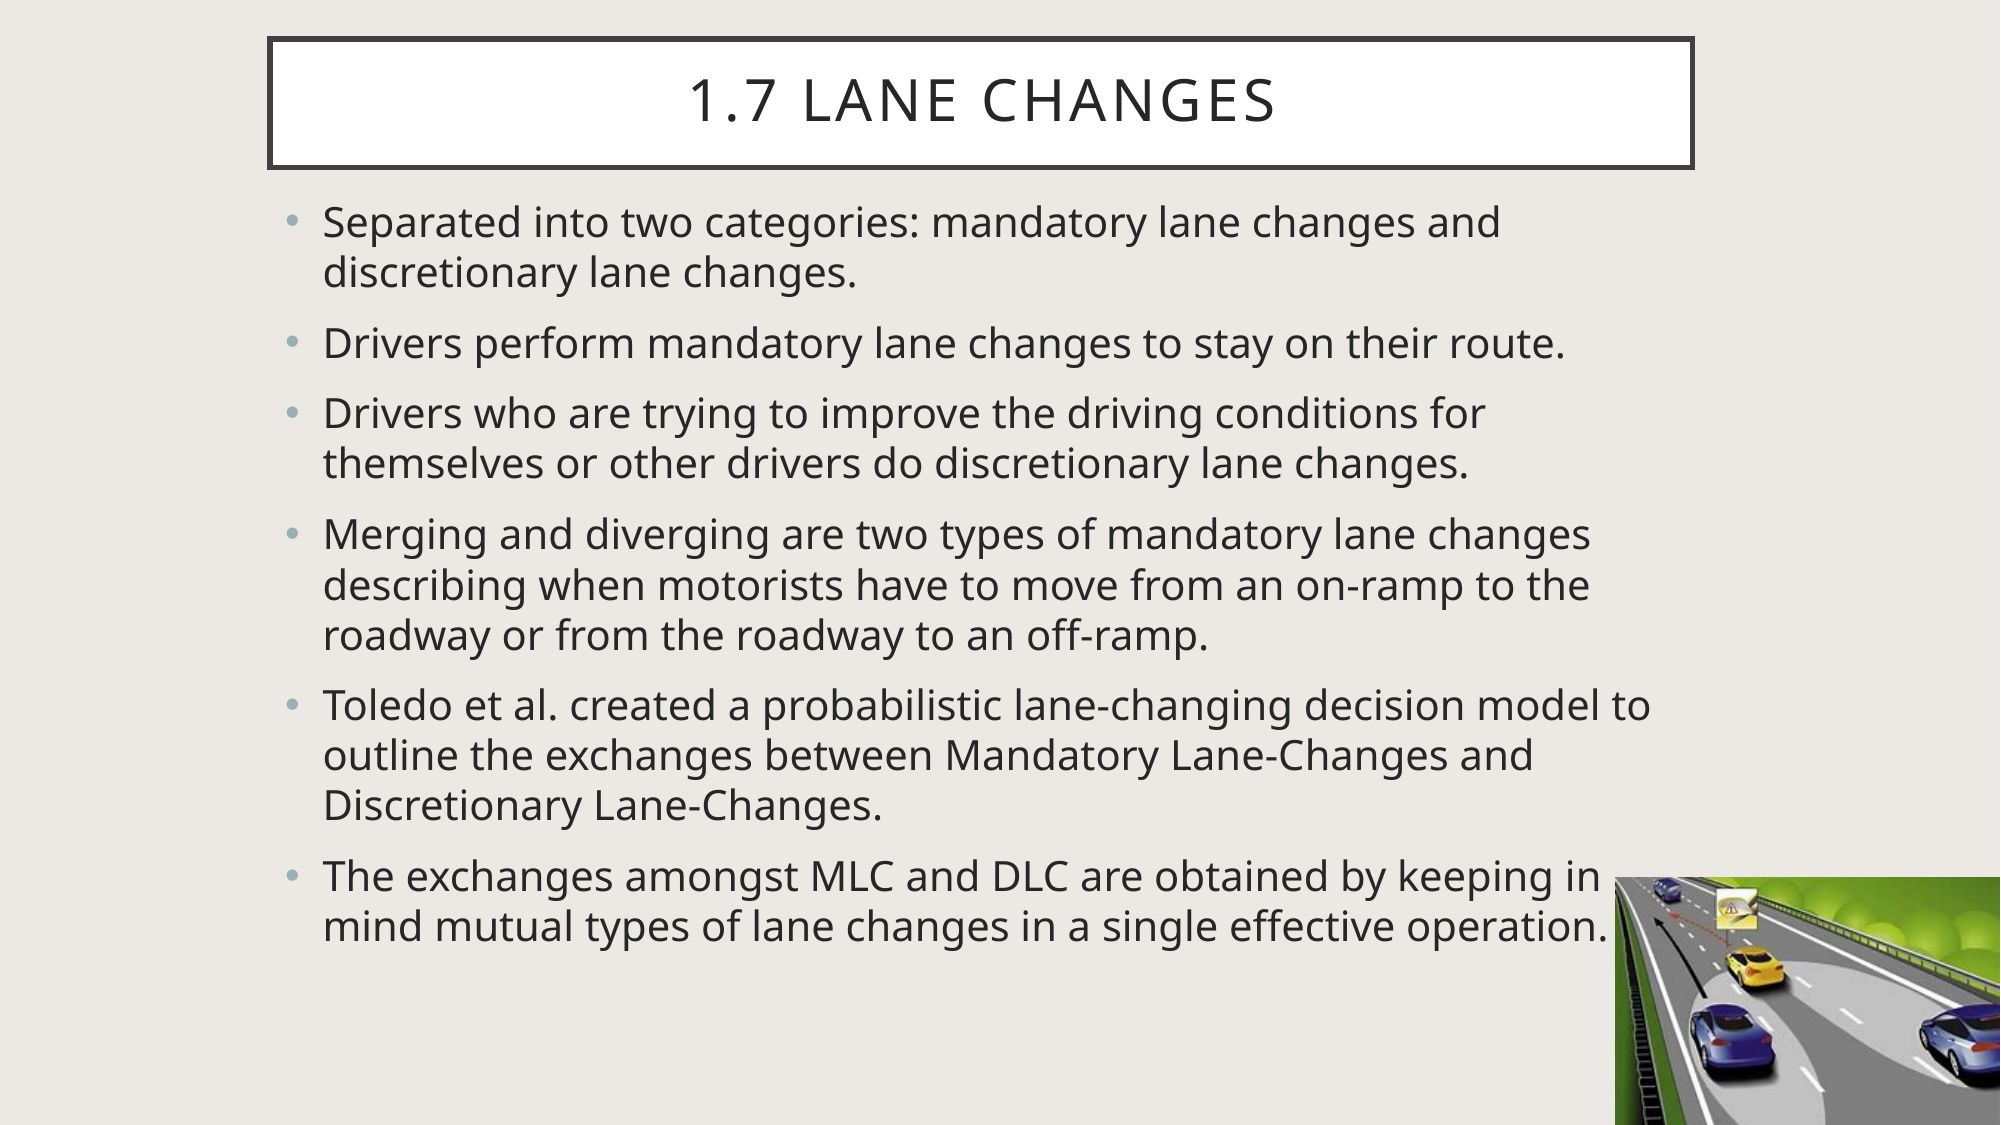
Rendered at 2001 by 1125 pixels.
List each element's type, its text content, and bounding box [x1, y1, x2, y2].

title 1.7 Lane Changes [267, 36, 1695, 170]
picture [1615, 877, 2000, 1125]
list Separated into two categories: mandatory lane changes and discretionary lane changes. Drivers perform mandatory lane changes to stay on their route. Drivers who are trying to improve the driving conditions for themselves or other drivers do discretionary lane changes. Merging and diverging are two types of mandatory lane changes describing when motorists have to move from an on-ramp to the roadway or from the roadway to an off-ramp. Toledo et al. created a probabilistic lane-changing decision model to outline the exchanges between Mandatory Lane-Changes and Discretionary Lane-Changes. The exchanges amongst MLC and DLC are obtained by keeping in mind mutual types of lane changes in a single effective operation. [270, 188, 1693, 977]
